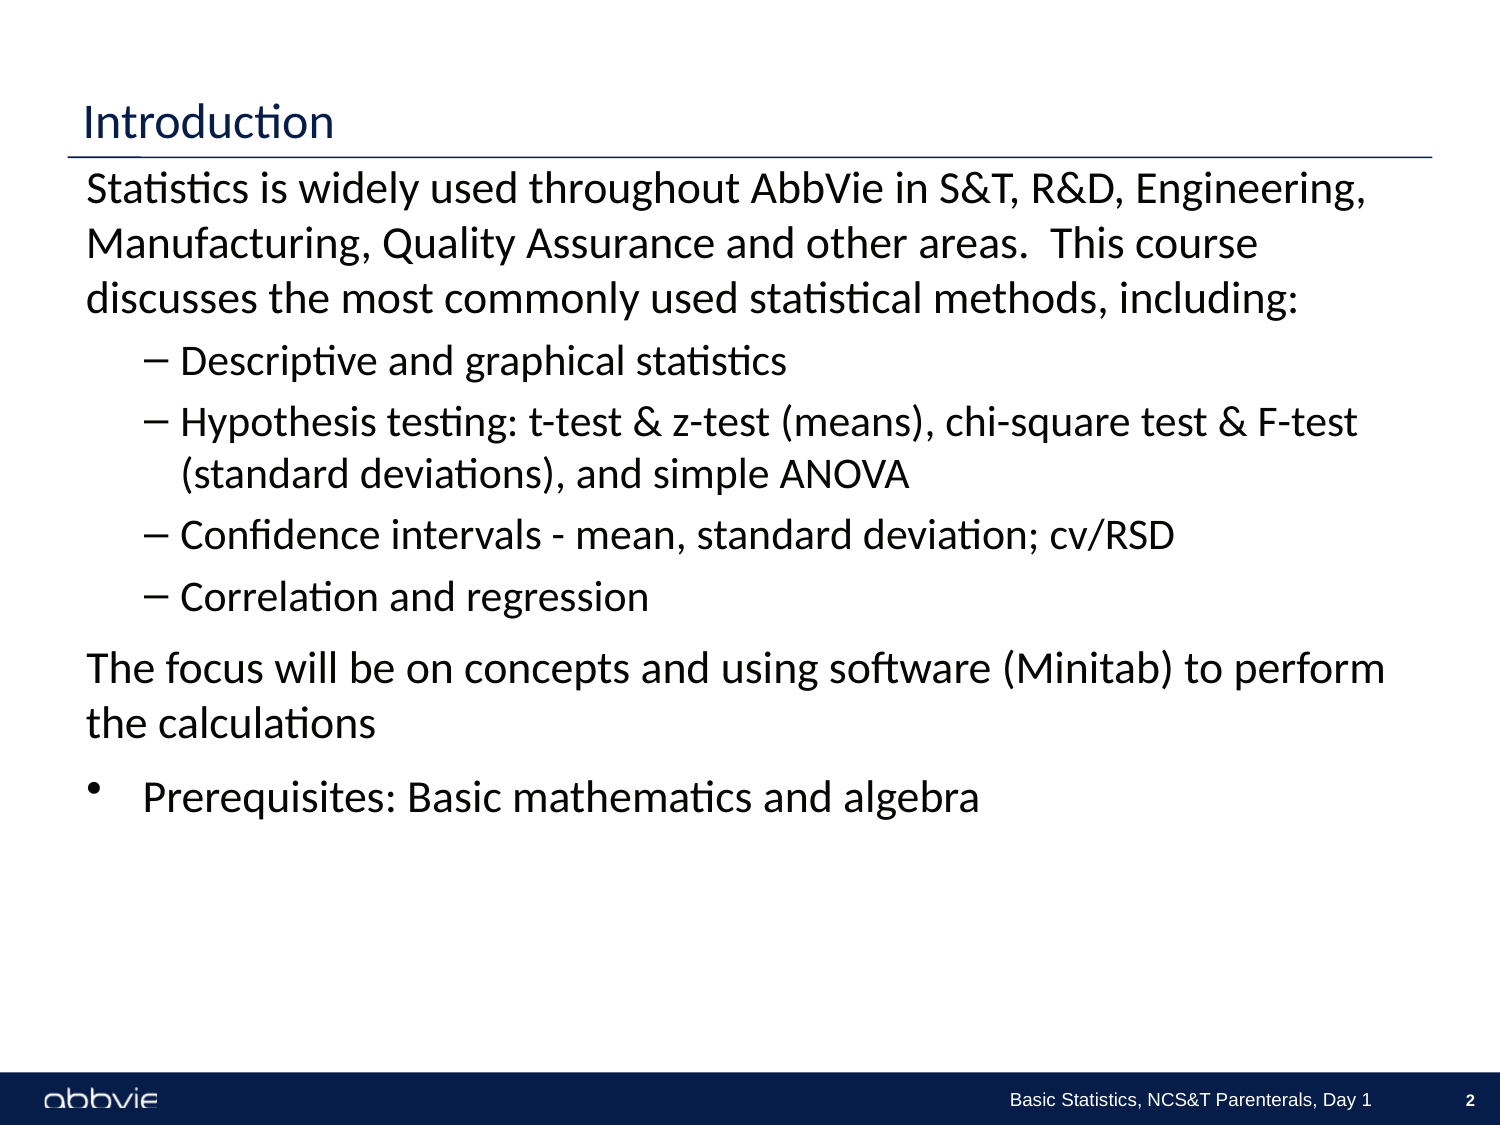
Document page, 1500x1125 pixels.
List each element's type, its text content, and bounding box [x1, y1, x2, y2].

list Statistics is widely used throughout AbbVie in S&T, R&D, Engineering, Manufacturing, Quality Assurance and other areas. This course discusses the most commonly used statistical methods, including: Descriptive and graphical statistics Hypothesis testing: t-test & z-test (means), chi-square test & F-test (standard deviations), and simple ANOVA Confidence intervals - mean, standard deviation; cv/RSD Correlation and regression The focus will be on concepts and using software (Minitab) to perform the calculations Prerequisites: Basic mathematics and algebra [52, 149, 1403, 1038]
title Introduction [67, 37, 1433, 158]
slide_number 2 [1391, 1087, 1475, 1112]
footer Basic Statistics, NCS&T Parenterals, Day 1 [487, 1083, 1387, 1114]
